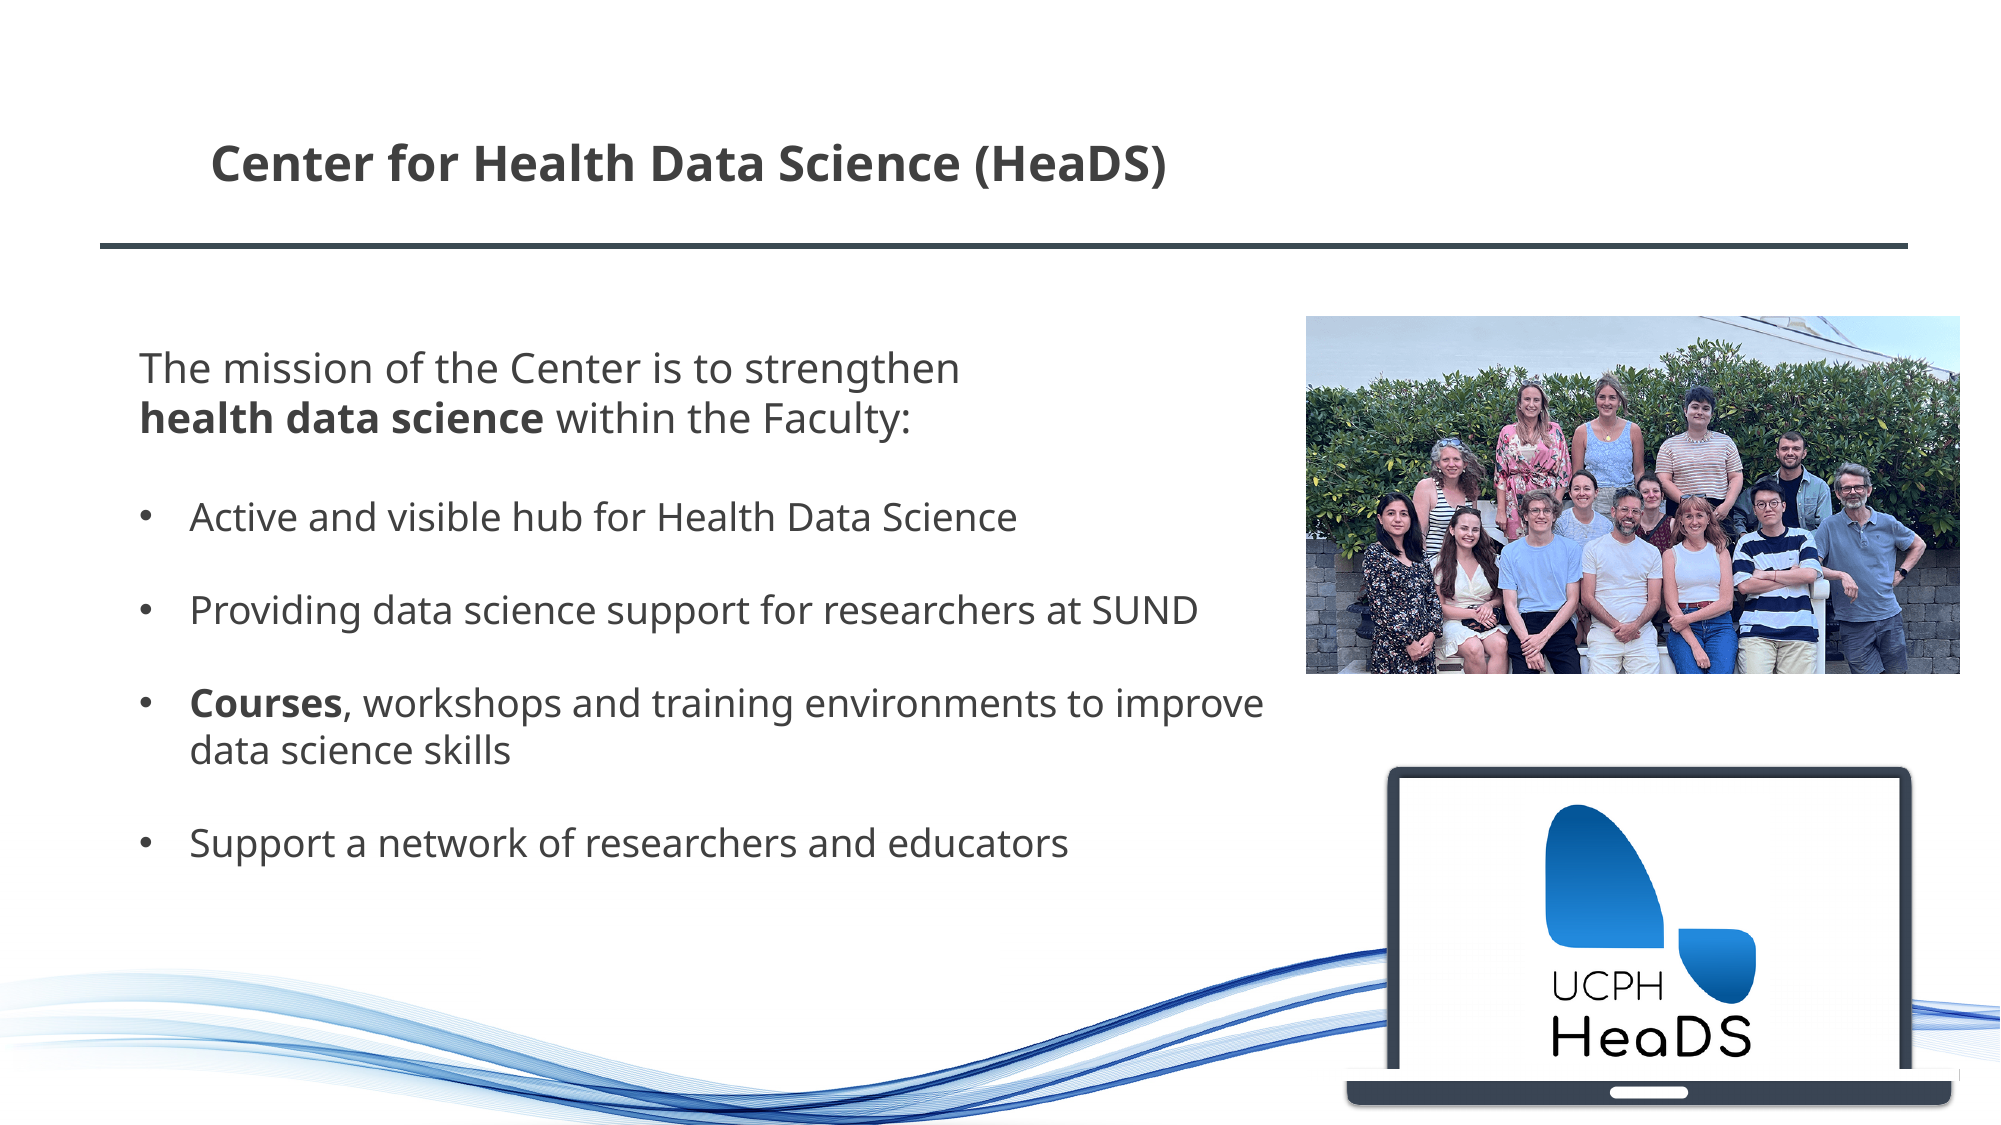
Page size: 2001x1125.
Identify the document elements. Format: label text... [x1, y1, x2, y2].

title Center for Health Data Science (HeaDS) [194, 120, 1887, 204]
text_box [1305, 762, 1960, 1113]
picture [1305, 316, 1960, 674]
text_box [0, 807, 2000, 1125]
text_box The mission of the Center is to strengthen health data science within the Faculty: Active and visible hub for Health Data Science Providing data science support for researchers at SUND Courses, workshops and training environments to improve data science skills Support a network of researchers and educators [124, 334, 1291, 805]
